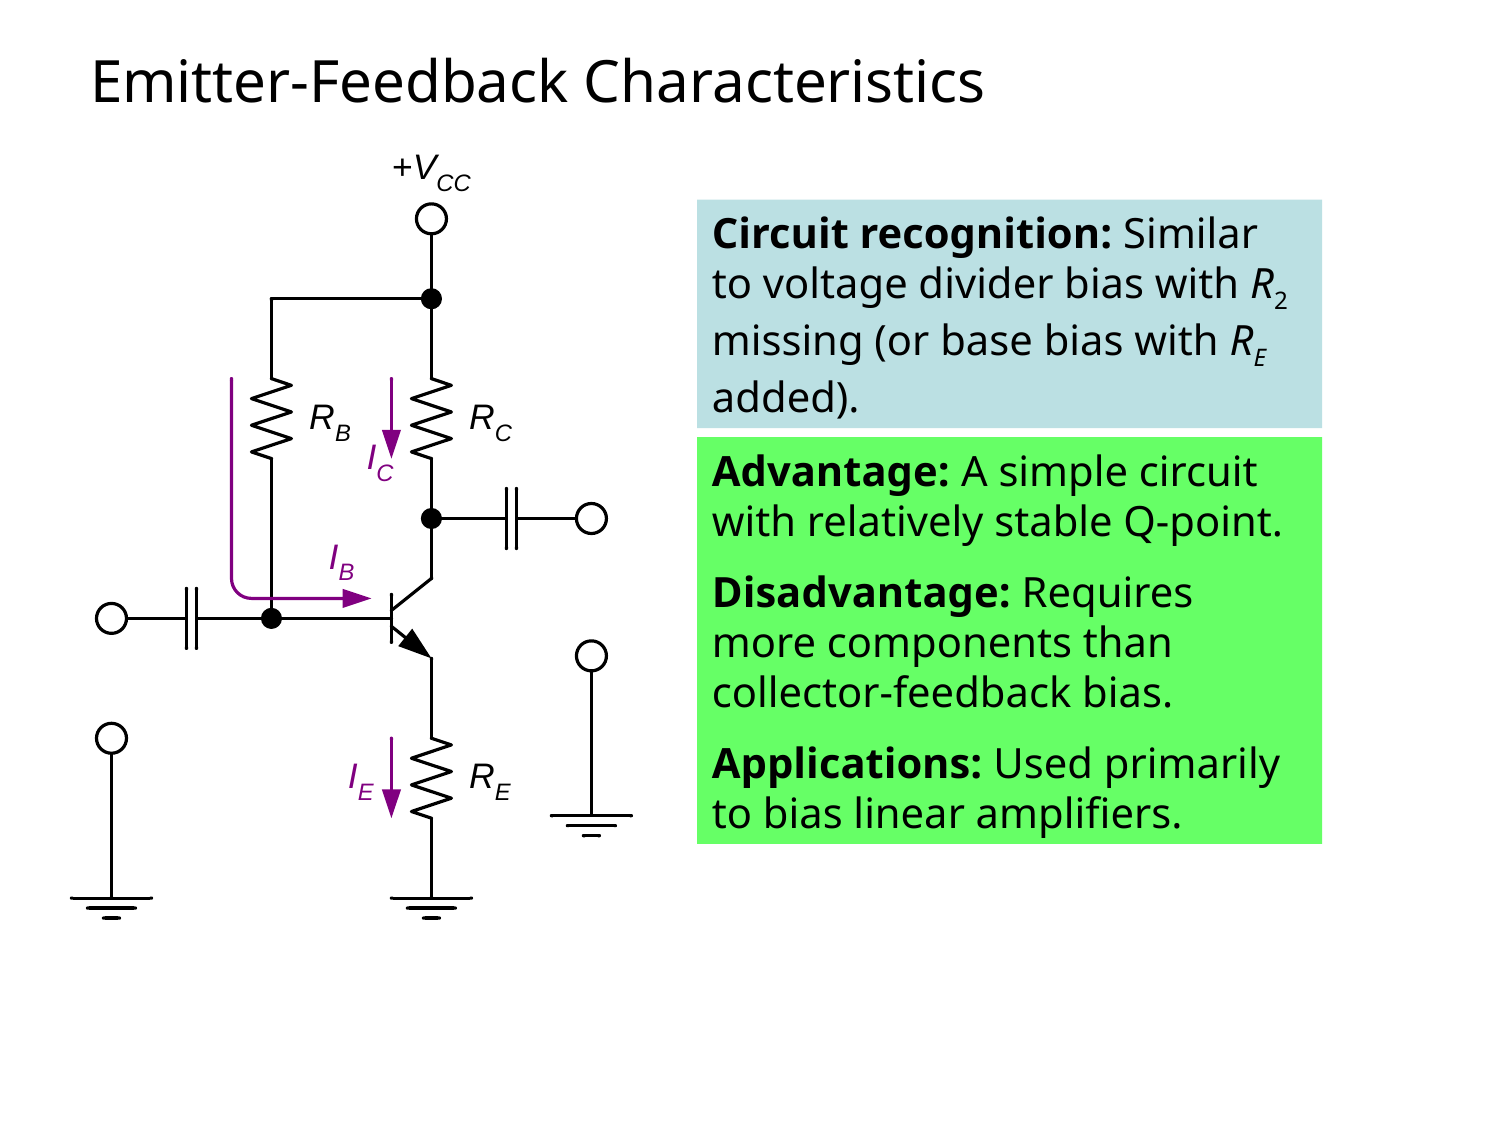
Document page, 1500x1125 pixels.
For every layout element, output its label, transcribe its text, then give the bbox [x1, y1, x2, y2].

title Emitter-Feedback Characteristics [75, 45, 1425, 113]
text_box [64, 136, 639, 925]
text_box Advantage: A simple circuit with relatively stable Q-point. Disadvantage: Requires more components than collector-feedback bias. Applications: Used primarily to bias linear amplifiers. [697, 437, 1323, 844]
text_box Circuit recognition: Similar to voltage divider bias with R2 missing (or base bias with RE added). [697, 199, 1323, 429]
